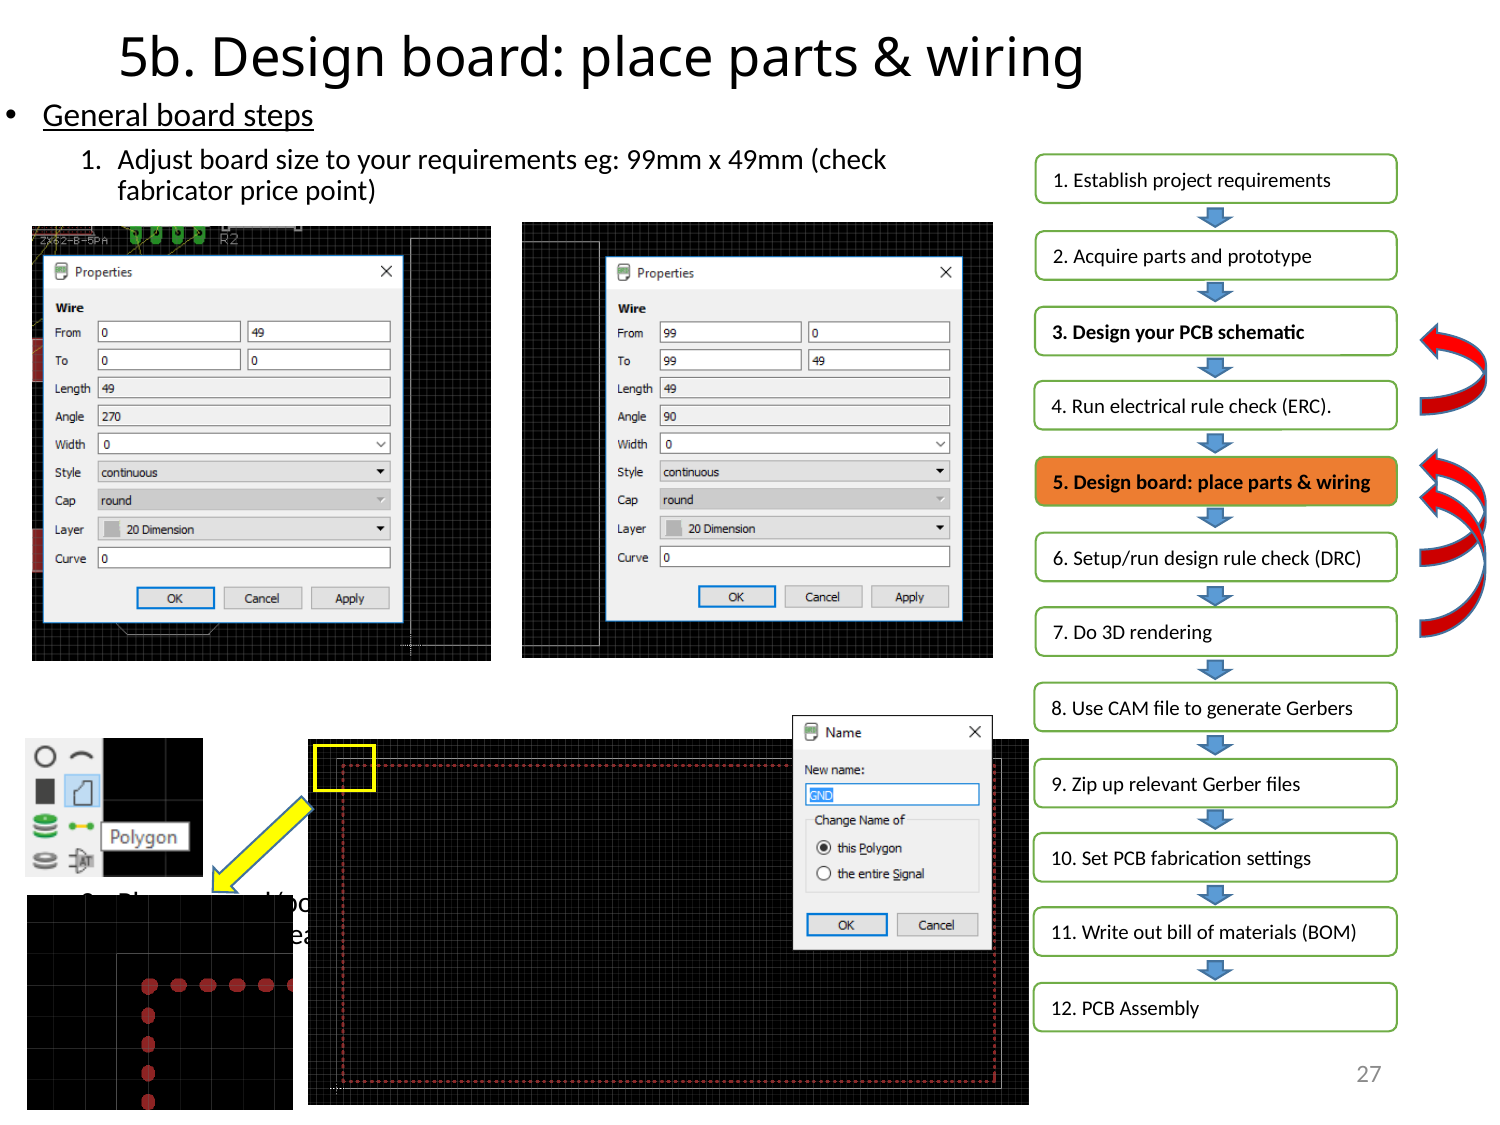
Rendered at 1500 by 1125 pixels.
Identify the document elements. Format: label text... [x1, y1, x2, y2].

text_box 1. Establish project requirements [1034, 153, 1398, 205]
text_box 5. Design board: place parts & wiring [1034, 455, 1398, 507]
text_box 6. Setup/run design rule check (DRC) [1034, 531, 1398, 583]
text_box [1196, 884, 1235, 906]
text_box 9. Zip up relevant Gerber files [1033, 757, 1398, 809]
text_box 10. Set PCB fabrication settings [1032, 831, 1398, 883]
text_box [1418, 480, 1487, 638]
text_box [1419, 532, 1478, 567]
text_box 8. Use CAM file to generate Gerbers [1033, 681, 1398, 733]
text_box [1196, 357, 1235, 379]
text_box 7. Do 3D rendering [1034, 606, 1398, 657]
text_box [1196, 507, 1235, 529]
text_box 2. Acquire parts and prototype [1034, 230, 1398, 281]
title 5b. Design board: place parts & wiring [103, 21, 1397, 97]
text_box [1196, 960, 1235, 981]
text_box 3. Design your PCB schematic [1033, 305, 1398, 357]
text_box [1196, 735, 1235, 756]
list General board steps Adjust board size to your requirements eg: 99mm x 49mm (check fabricator price point) Place ground/power plane on Top layer using polygon function. 1mm away from edges to ease future resizing. Set polygon name. [0, 90, 1024, 1125]
text_box [1196, 281, 1235, 303]
slide_number 27 [1059, 1042, 1397, 1103]
picture [27, 895, 293, 1110]
text_box [211, 795, 308, 894]
text_box [1196, 809, 1235, 830]
text_box 11. Write out bill of materials (BOM) [1032, 906, 1398, 957]
picture [522, 222, 993, 658]
text_box [1196, 433, 1235, 454]
text_box 4. Run electrical rule check (ERC). [1033, 379, 1398, 431]
picture [308, 715, 1029, 1105]
picture [32, 226, 491, 661]
text_box [1196, 586, 1235, 607]
picture [25, 738, 203, 877]
text_box [1196, 207, 1235, 228]
text_box [1419, 322, 1488, 416]
text_box [1196, 659, 1235, 681]
text_box [1418, 448, 1487, 534]
text_box 12. PCB Assembly [1032, 981, 1398, 1033]
